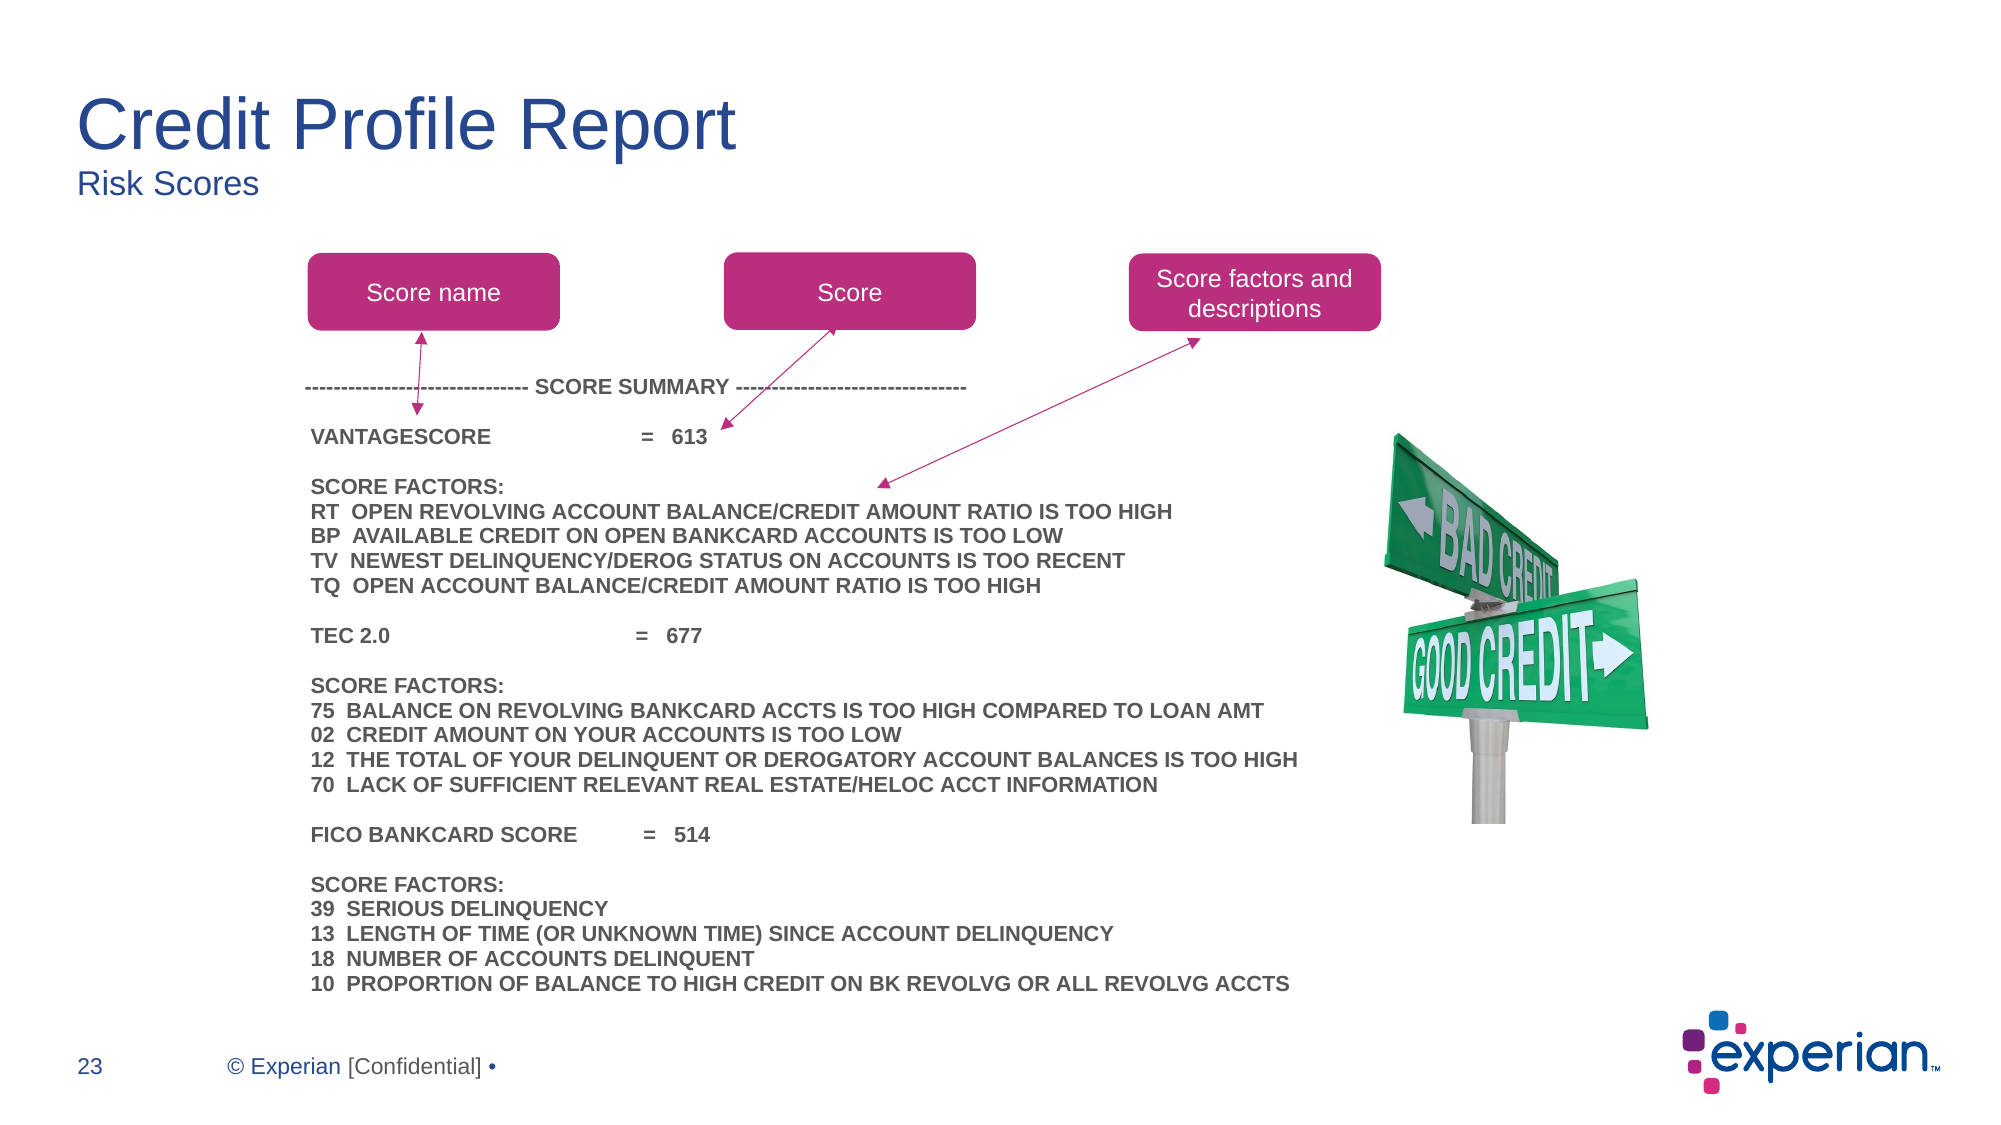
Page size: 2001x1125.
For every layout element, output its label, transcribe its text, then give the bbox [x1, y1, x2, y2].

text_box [416, 331, 422, 416]
text_box Score factors and descriptions [1128, 253, 1382, 332]
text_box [876, 338, 1201, 489]
title Credit Profile Report Risk Scores [76, 86, 1924, 252]
text_box Score name [307, 252, 560, 331]
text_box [720, 322, 839, 431]
text_box Score [723, 252, 977, 330]
list ------------------------------- SCORE SUMMARY -------------------------------- VANTAGESCORE = 613 SCORE FACTORS: RT OPEN REVOLVING ACCOUNT BALANCE/CREDIT AMOUNT RATIO IS TOO HIGH BP AVAILABLE CREDIT ON OPEN BANKCARD ACCOUNTS IS TOO LOW TV NEWEST DELINQUENCY/DEROG STATUS ON ACCOUNTS IS TOO RECENT TQ OPEN ACCOUNT BALANCE/CREDIT AMOUNT RATIO IS TOO HIGH TEC 2.0 = 677 SCORE FACTORS: 75 BALANCE ON REVOLVING BANKCARD ACCTS IS TOO HIGH COMPARED TO LOAN AMT 02 CREDIT AMOUNT ON YOUR ACCOUNTS IS TOO LOW 12 THE TOTAL OF YOUR DELINQUENT OR DEROGATORY ACCOUNT BALANCES IS TOO HIGH 70 LACK OF SUFFICIENT RELEVANT REAL ESTATE/HELOC ACCT INFORMATION FICO BANKCARD SCORE = 514 SCORE FACTORS: 39 SERIOUS DELINQUENCY 13 LENGTH OF TIME (OR UNKNOWN TIME) SINCE ACCOUNT DELINQUENCY 18 NUMBER OF ACCOUNTS DELINQUENT 10 PROPORTION OF BALANCE TO HIGH CREDIT ON BK REVOLVG OR ALL REVOLVG ACCTS [304, 375, 1365, 1005]
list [1340, 430, 1672, 824]
